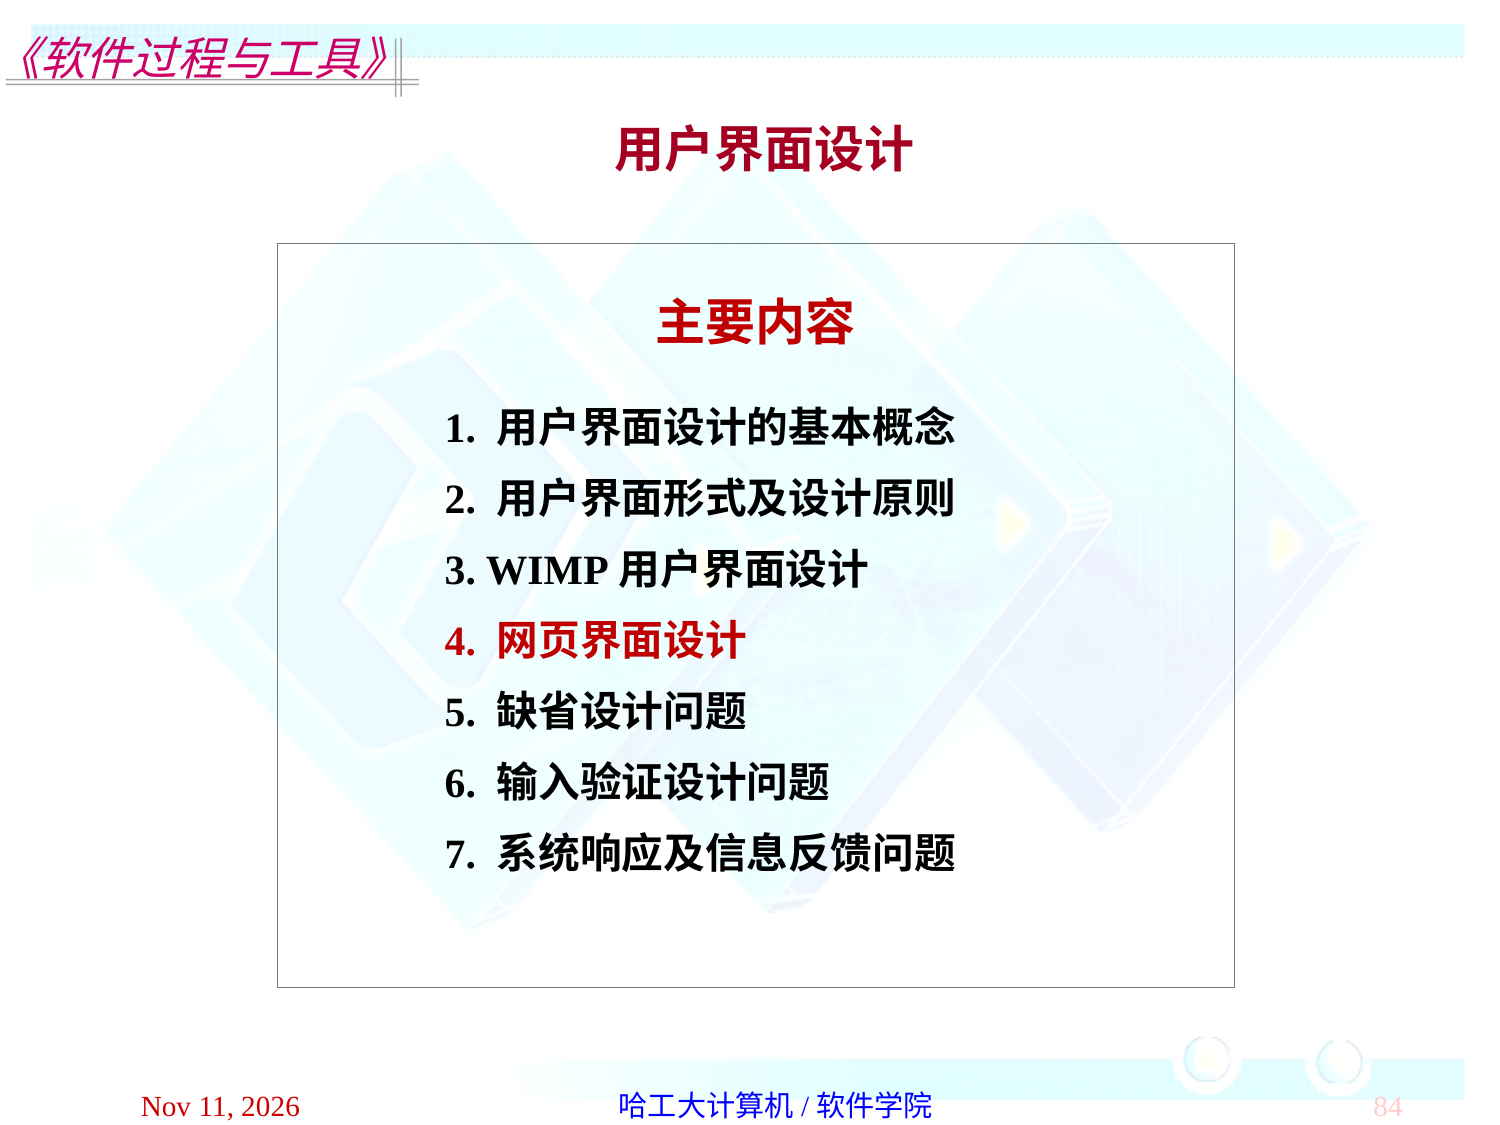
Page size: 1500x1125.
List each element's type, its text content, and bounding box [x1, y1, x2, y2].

text_box 用户界面设计 [389, 74, 1140, 221]
text_box 主要内容 1. 用户界面设计的基本概念 2. 用户界面形式及设计原则 3. WIMP用户界面设计 4. 网页界面设计 5. 缺省设计问题 6. 输入验证设计问题 7. 系统响应及信息反馈问题 [277, 243, 1235, 988]
